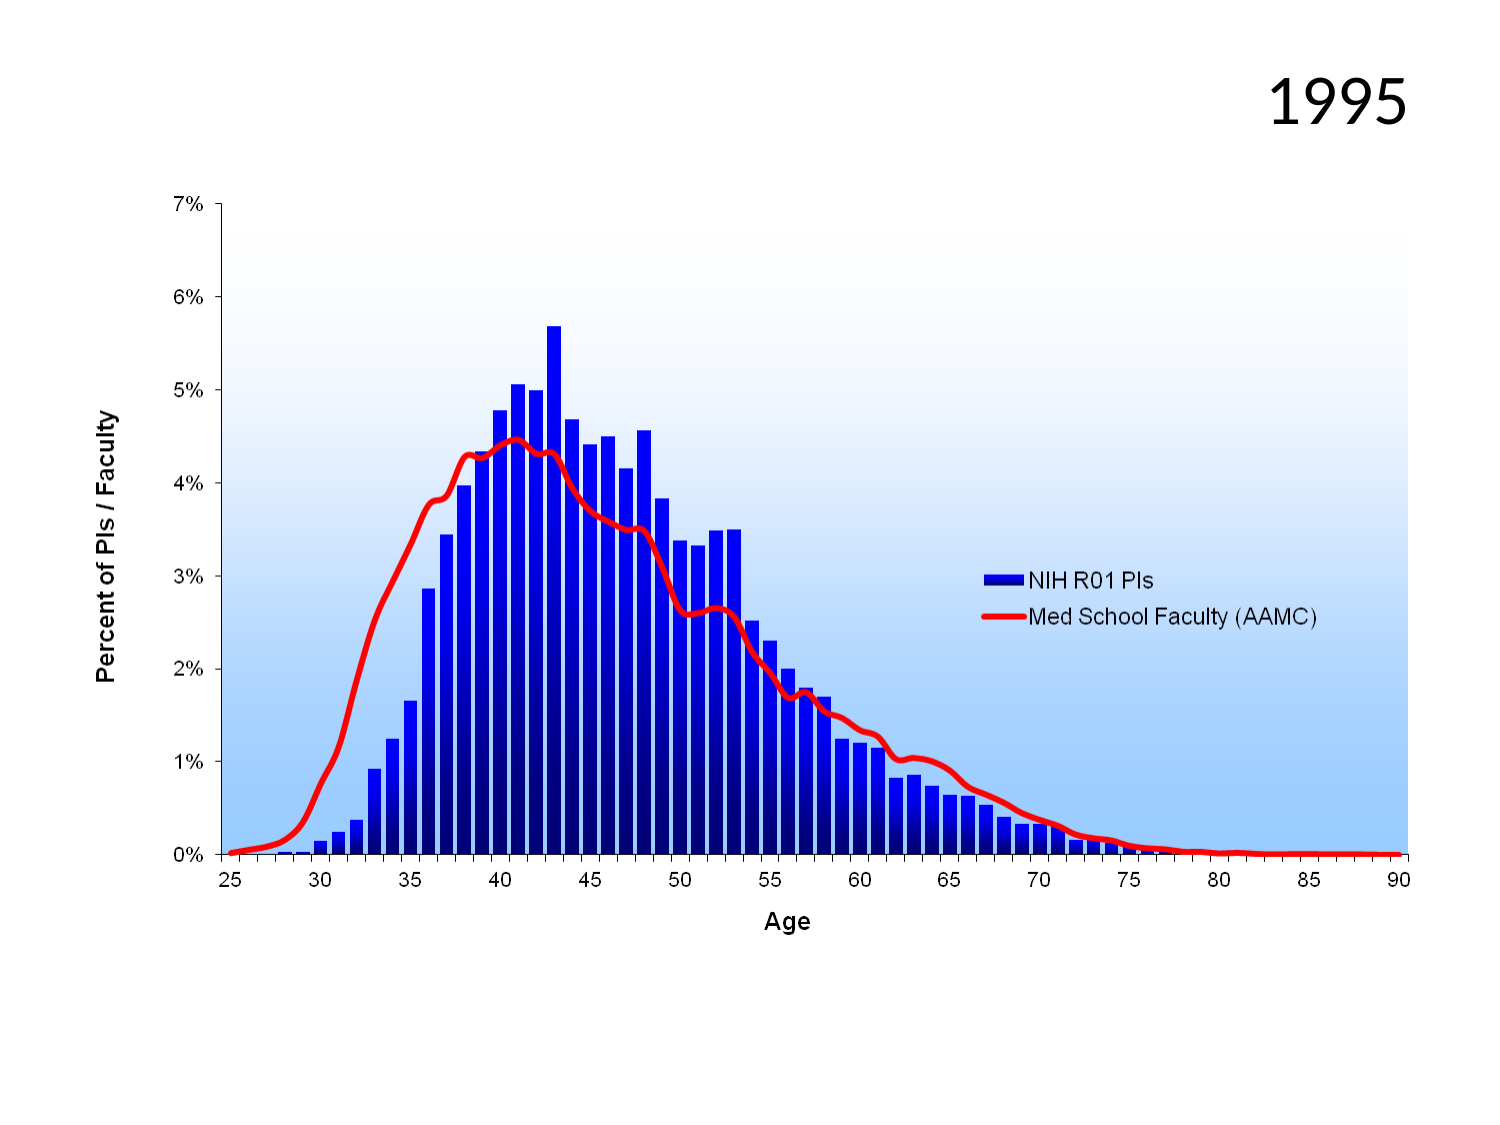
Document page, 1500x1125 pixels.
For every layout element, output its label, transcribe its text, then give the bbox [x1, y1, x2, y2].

picture [74, 172, 1426, 954]
title 1995 [75, 45, 1425, 171]
